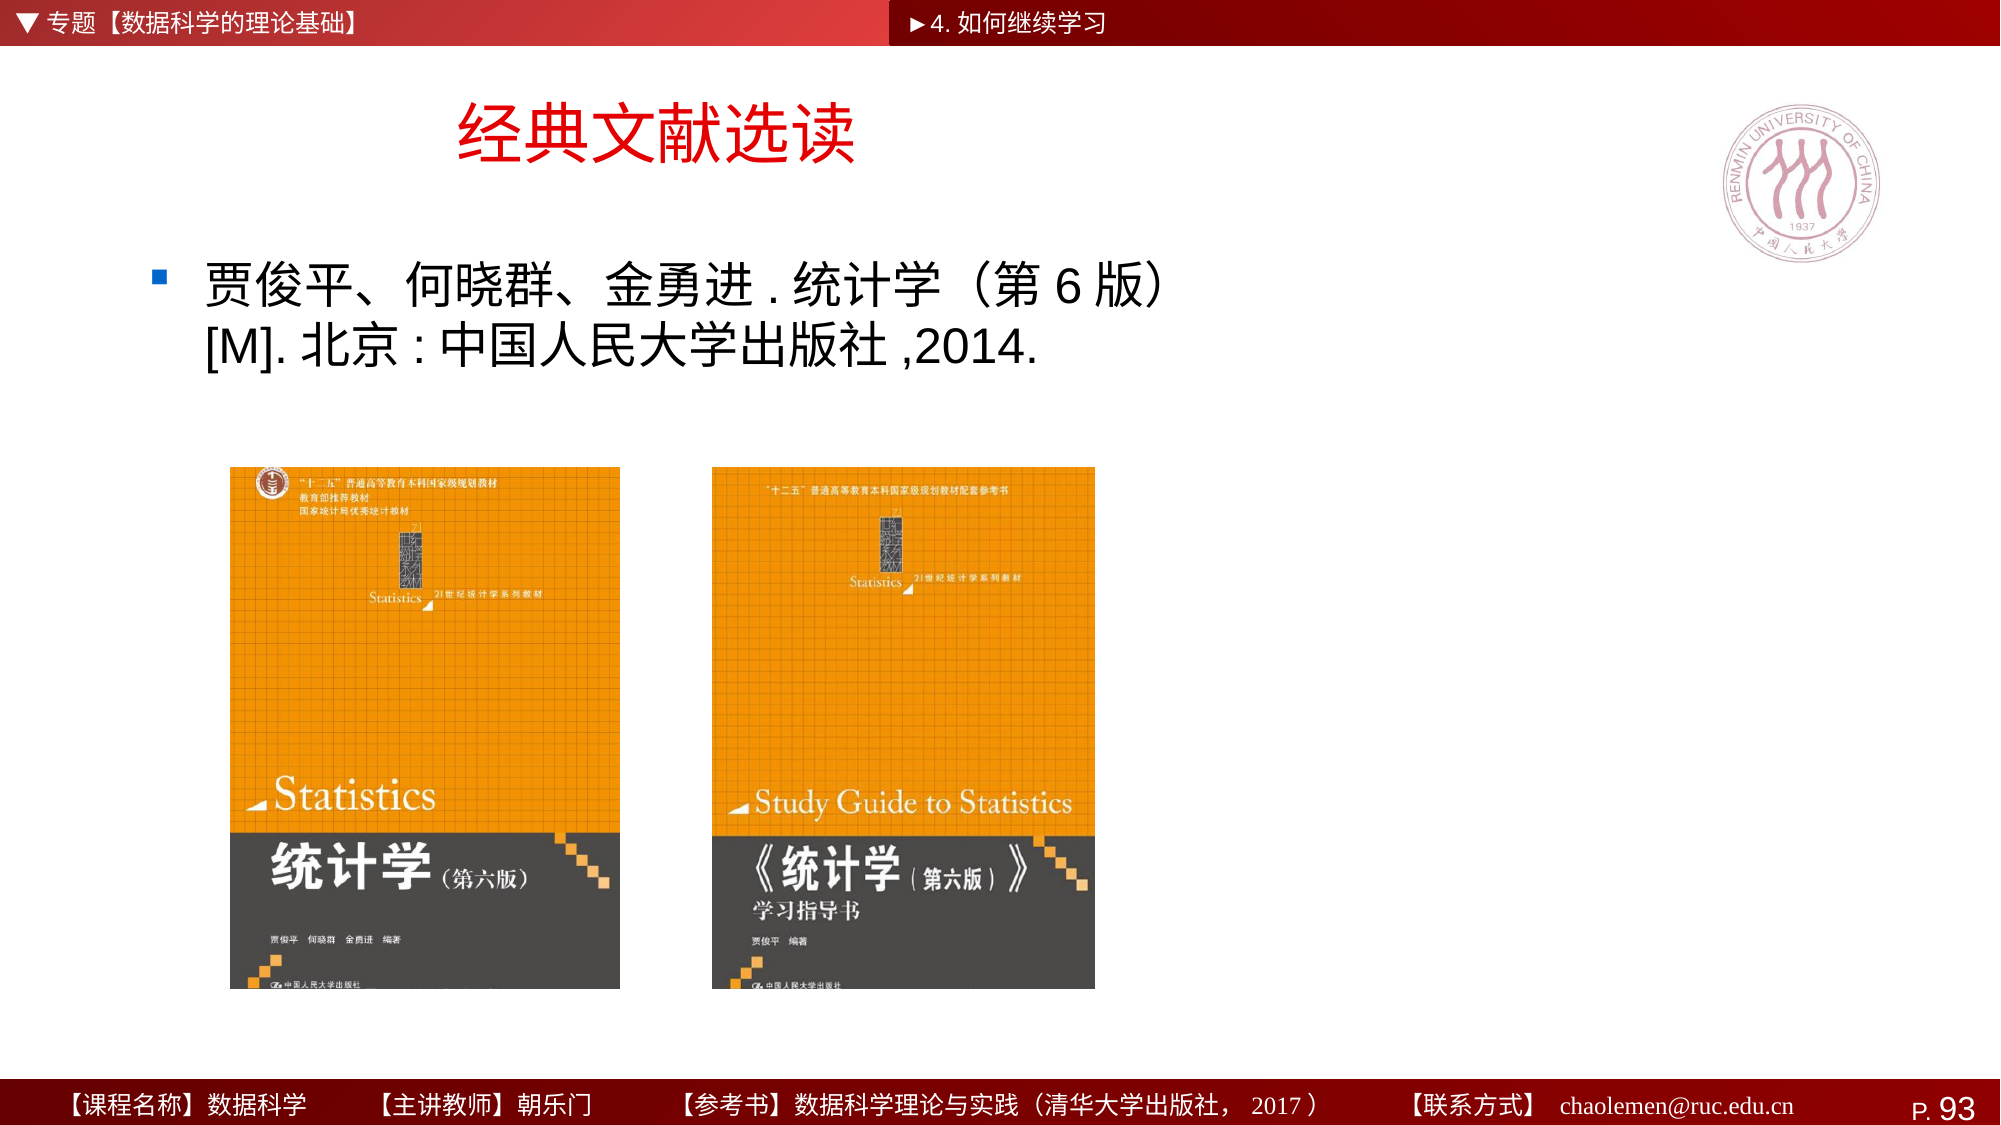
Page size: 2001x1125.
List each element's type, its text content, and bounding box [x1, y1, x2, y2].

picture [1720, 102, 1883, 265]
list 贾俊平、何晓群、金勇进.统计学（第6版）[M].北京:中国人民大学出版社,2014. [133, 245, 1249, 1028]
picture [712, 467, 1095, 990]
title 经典文献选读 [64, 64, 1249, 200]
list ►4.如何继续学习 [890, 0, 1249, 43]
list ▼专题【数据科学的理论基础】 [0, 0, 725, 43]
picture [230, 467, 620, 990]
